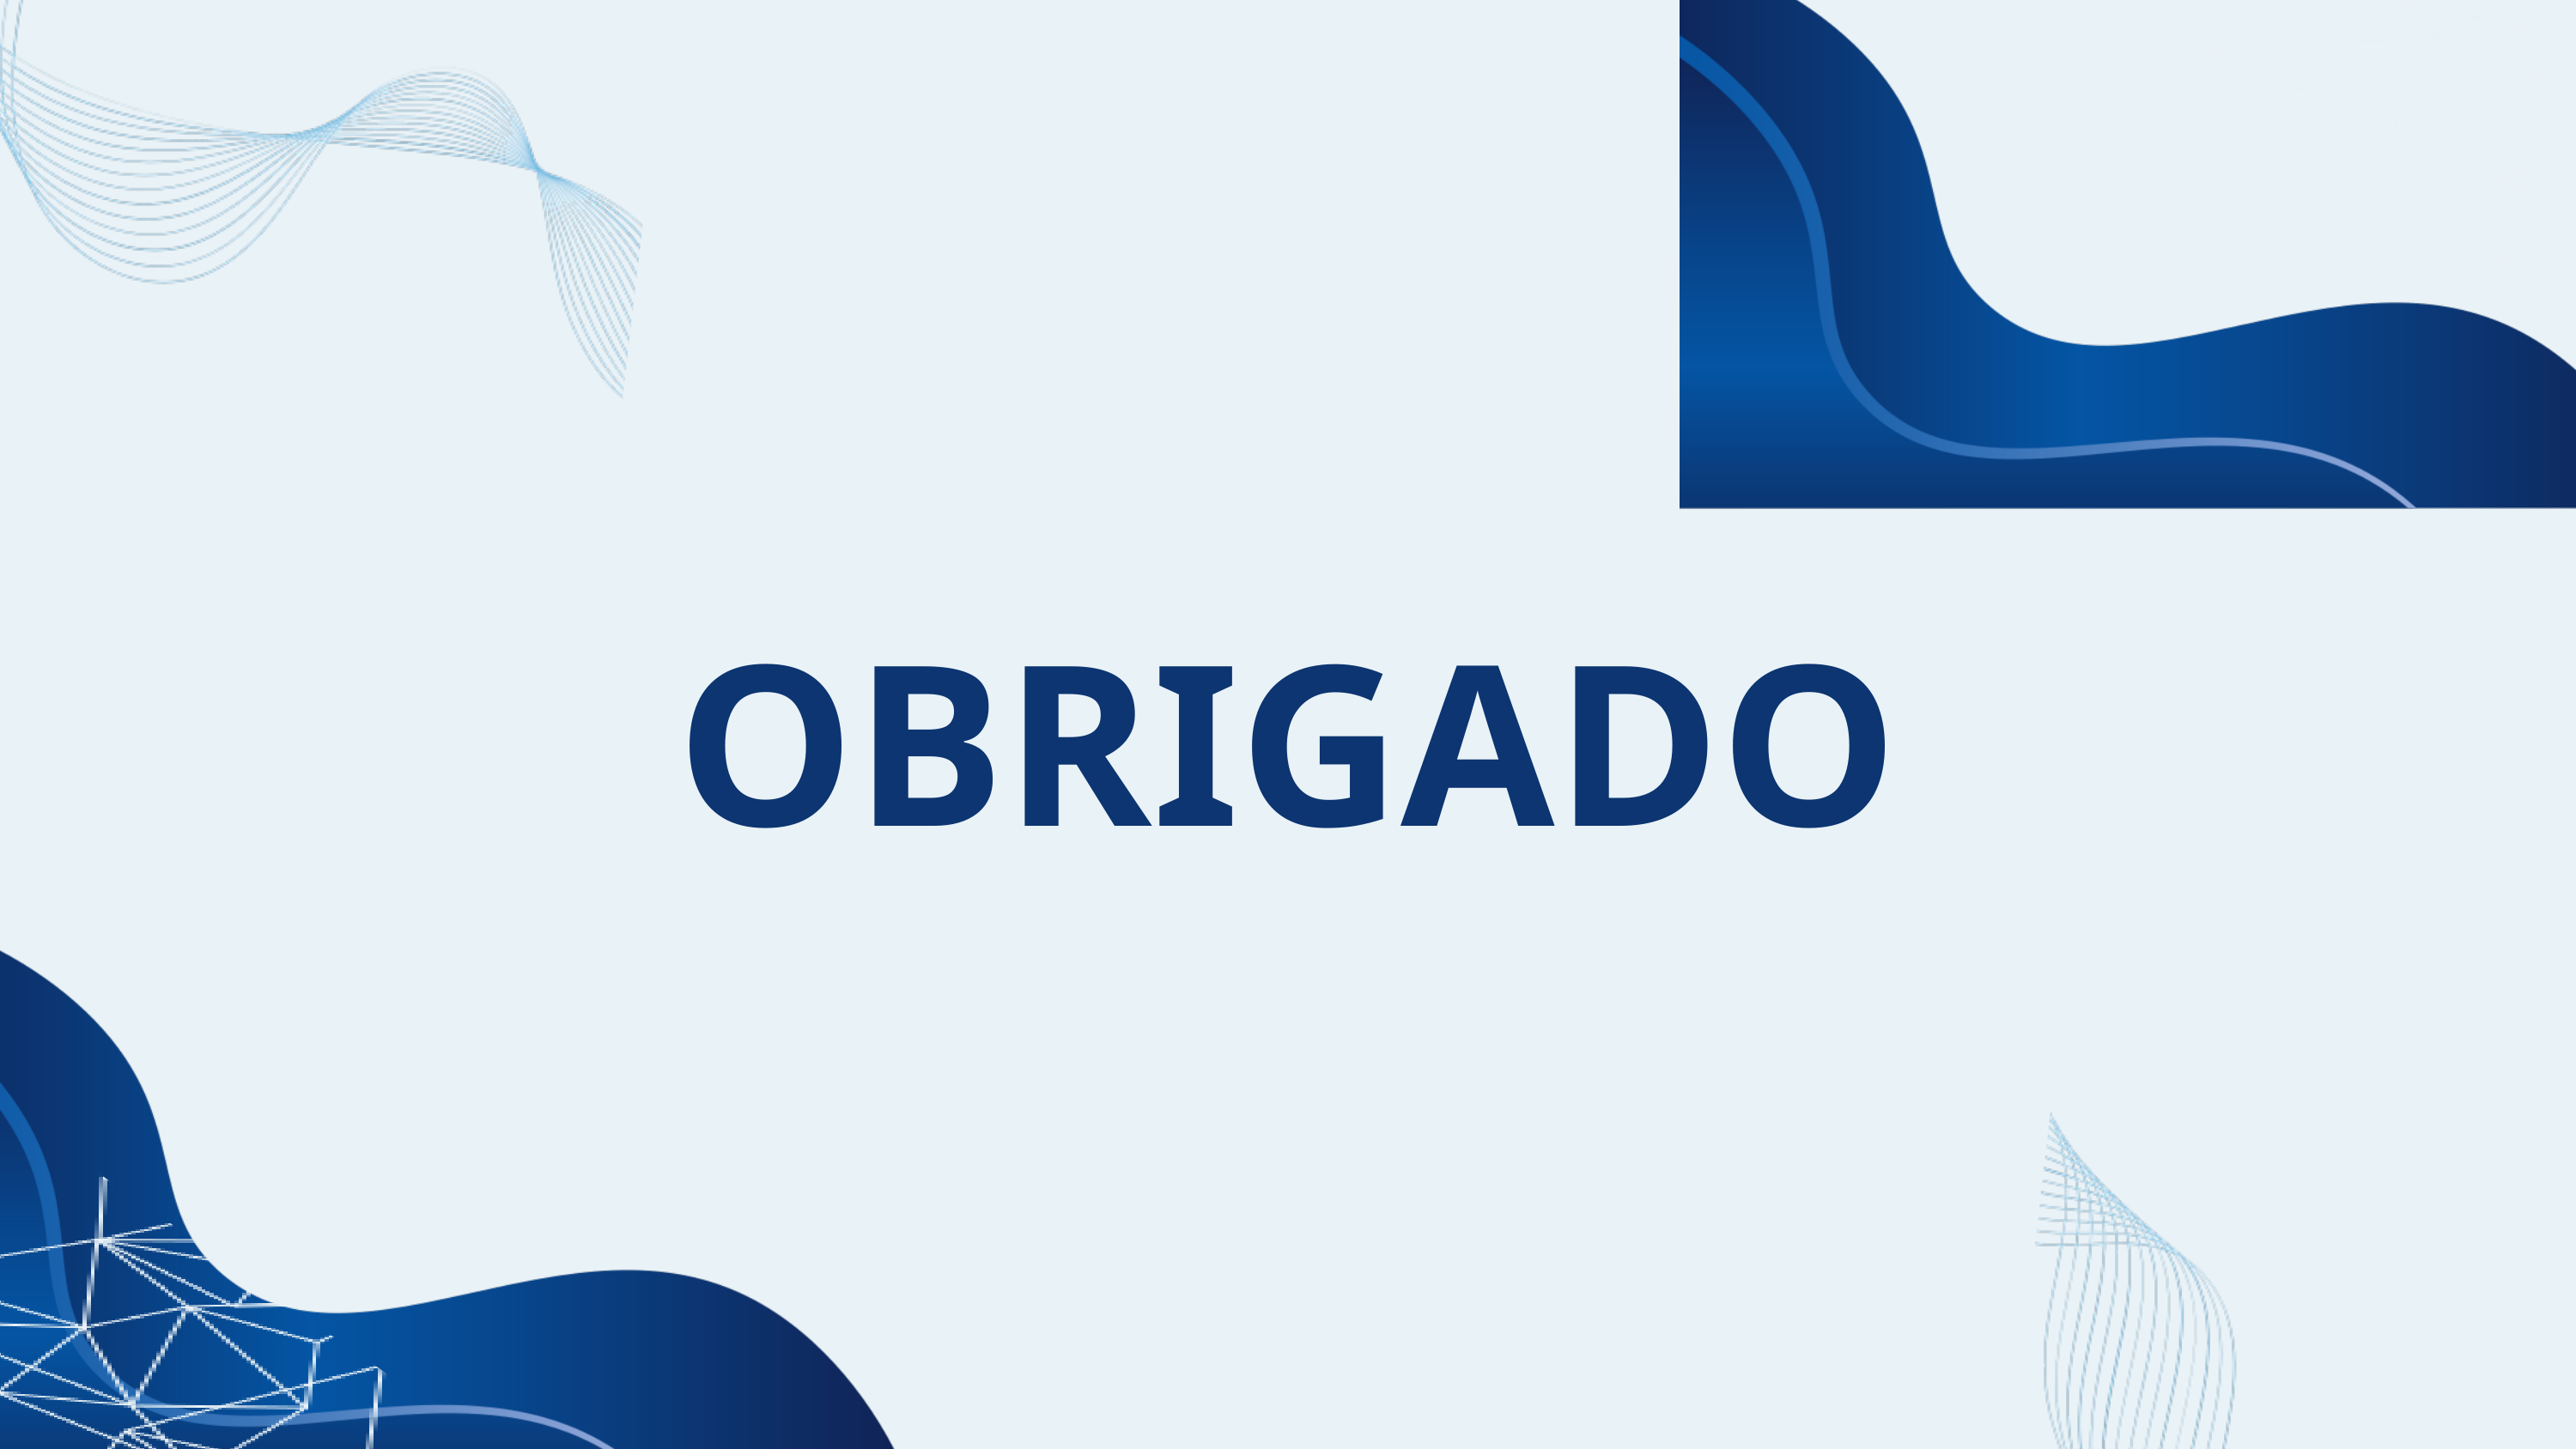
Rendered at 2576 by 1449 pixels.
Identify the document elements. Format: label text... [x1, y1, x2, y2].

text_box [0, 917, 907, 1449]
text_box [0, 0, 669, 418]
text_box [1680, 0, 2576, 530]
text_box [0, 1105, 495, 1449]
text_box [2177, 0, 2576, 367]
text_box [2011, 1029, 2576, 1449]
text_box OBRIGADO [371, 558, 2205, 871]
